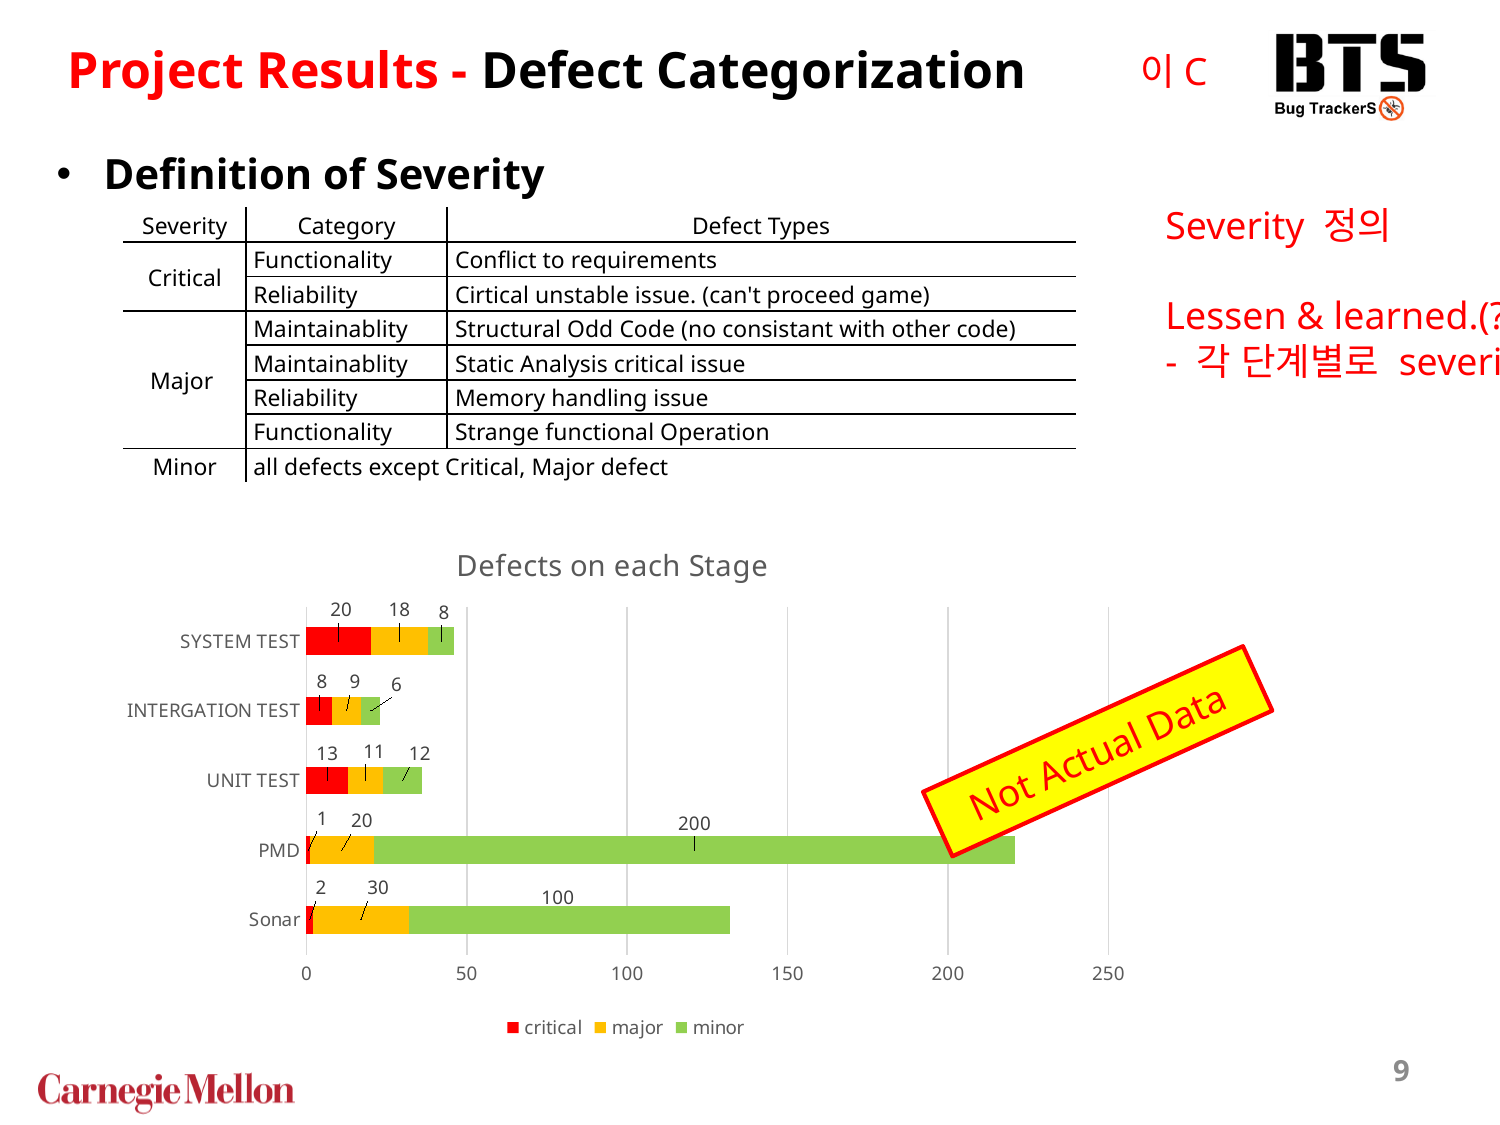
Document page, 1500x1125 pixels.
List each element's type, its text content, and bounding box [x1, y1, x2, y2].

table_cell Reliability [247, 381, 446, 413]
table_cell Static Analysis critical issue [448, 346, 1074, 379]
slide_number 9 [1074, 1042, 1425, 1103]
text_box Not Actual Data [1150, 644, 1275, 769]
picture [1263, 30, 1437, 127]
table_cell Functionality [247, 415, 446, 448]
table_cell Structural Odd Code (no consistant with other code) [448, 312, 1074, 344]
table_cell Maintainablity [247, 346, 446, 379]
table_cell Maintainablity [247, 312, 446, 344]
table_cell all defects except Critical, Major defect [247, 449, 1074, 482]
table_cell Major [125, 312, 245, 448]
table_cell Strange functional Operation [448, 415, 1074, 448]
table_cell Cirtical unstable issue. (can't proceed game) [448, 277, 1074, 310]
chart [105, 519, 1146, 1048]
table_cell Minor [125, 449, 245, 482]
picture [35, 1068, 296, 1117]
text_box Severity 정의 Lessen & learned.(?) - 각 단계별로 severity 를 다르게 정의해야 하는가 [1150, 195, 1500, 390]
table_cell Critical [125, 243, 245, 310]
table_cell Conflict to requirements [448, 243, 1074, 276]
table_cell Memory handling issue [448, 381, 1074, 413]
table_header Defect Types [448, 209, 1074, 241]
table_cell Functionality [247, 243, 446, 276]
table_header Category [247, 209, 446, 241]
text_box Definition of Severity [41, 125, 1436, 206]
table_cell Reliability [247, 277, 446, 310]
text_box Project Results - Defect Categorization [53, 30, 1199, 106]
table_header Severity [125, 209, 245, 241]
text_box 이C [1125, 41, 1223, 101]
